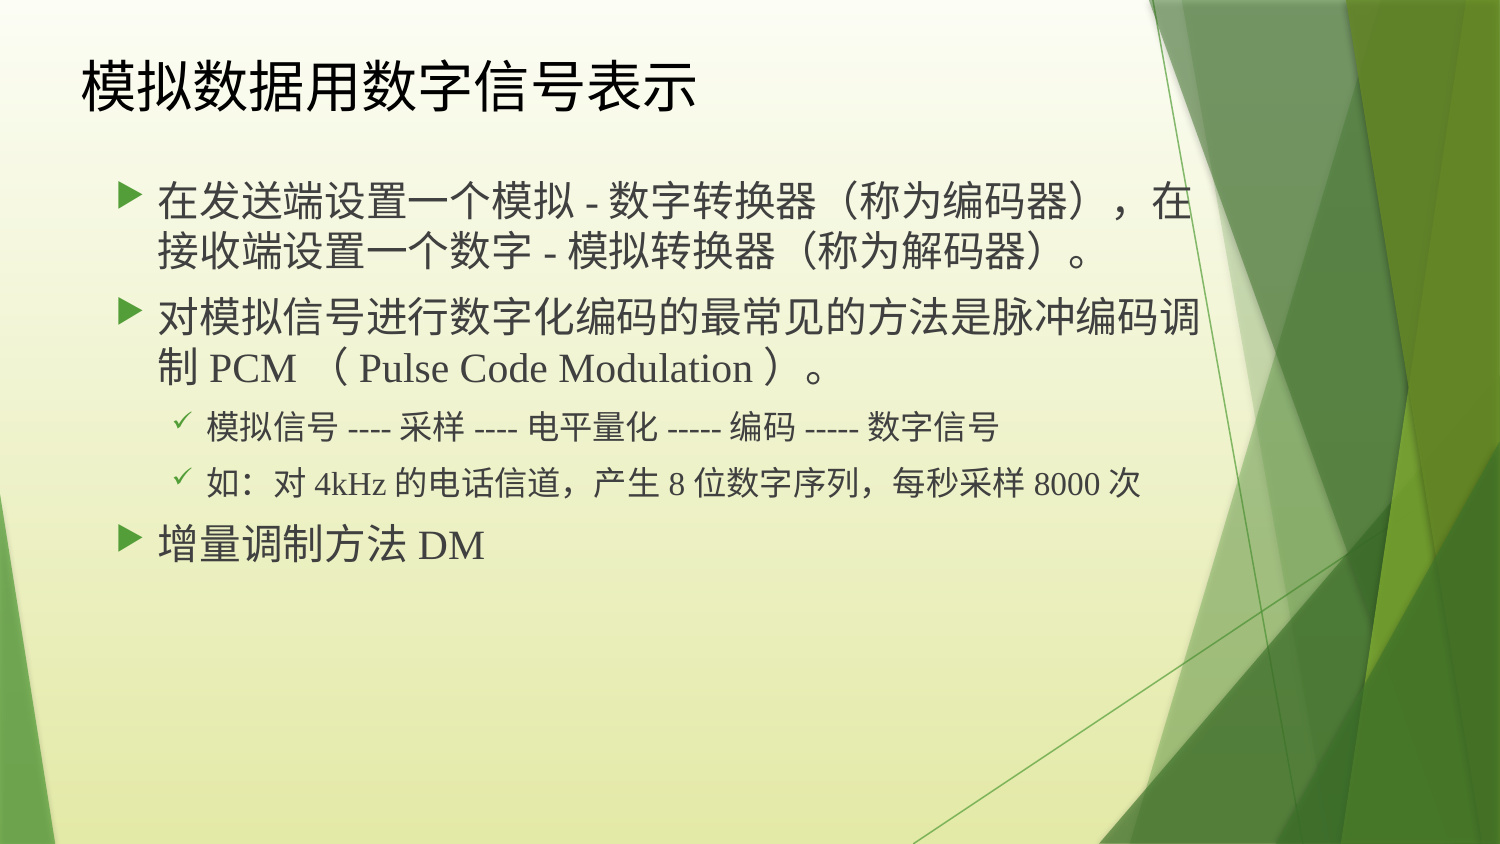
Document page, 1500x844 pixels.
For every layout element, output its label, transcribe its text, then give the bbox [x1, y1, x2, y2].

list 在发送端设置一个模拟-数字转换器（称为编码器），在接收端设置一个数字-模拟转换器（称为解码器）。 对模拟信号进行数字化编码的最常见的方法是脉冲编码调制PCM（Pulse Code Modulation）。 模拟信号----采样----电平量化-----编码-----数字信号 如：对4kHz的电话信道，产生8位数字序列，每秒采样8000次 增量调制方法DM [100, 167, 1241, 677]
title 模拟数据用数字信号表示 [64, 43, 1345, 151]
